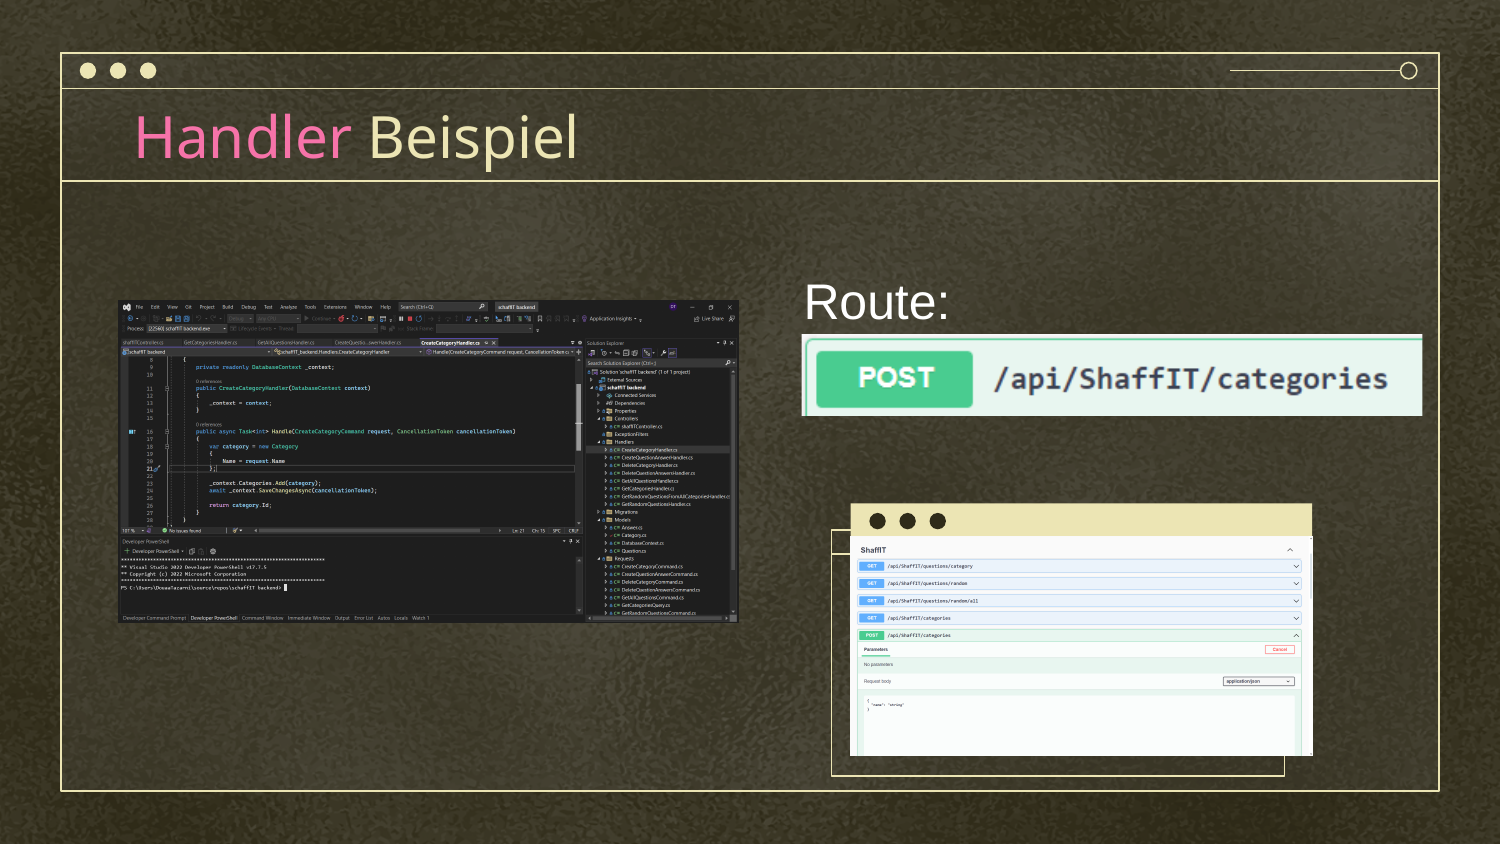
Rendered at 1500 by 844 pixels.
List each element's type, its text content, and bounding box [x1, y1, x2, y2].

picture [801, 334, 1423, 422]
picture [850, 536, 1313, 756]
title Handler Beispiel [118, 88, 1382, 182]
picture [117, 299, 740, 624]
text_box Route: [760, 254, 994, 320]
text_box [831, 529, 1285, 777]
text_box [850, 503, 1313, 535]
